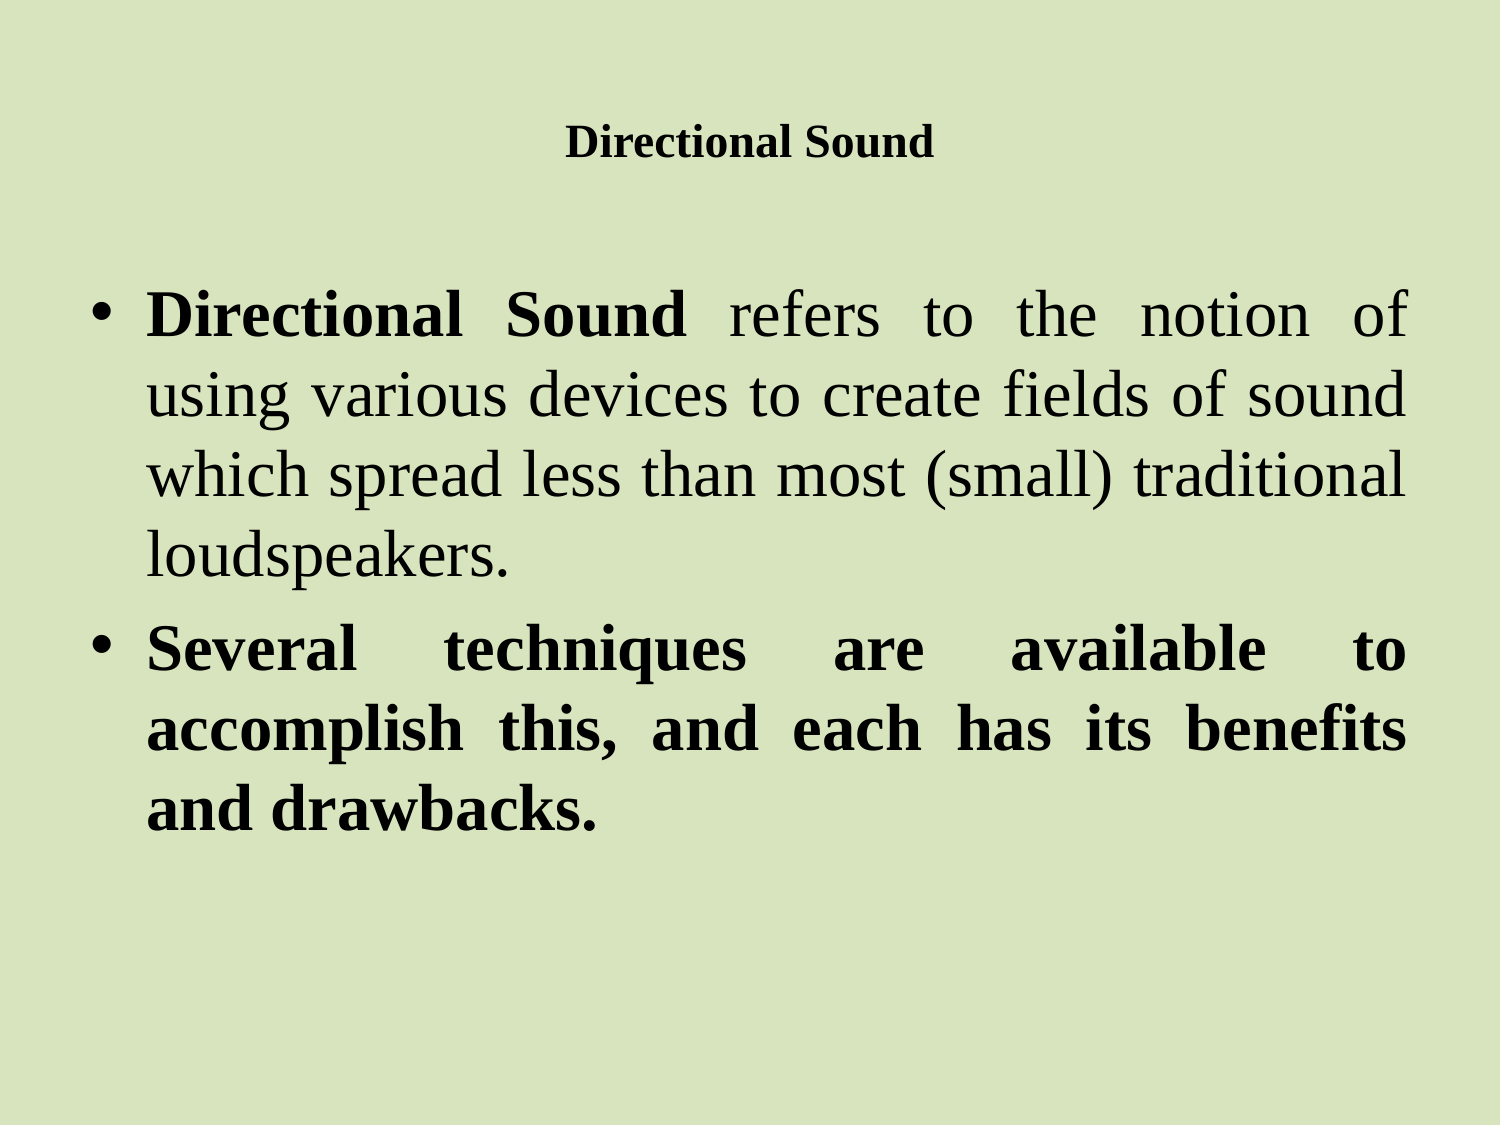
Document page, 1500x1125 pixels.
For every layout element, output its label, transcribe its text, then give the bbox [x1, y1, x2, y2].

list Directional Sound refers to the notion of using various devices to create fields of sound which spread less than most (small) traditional loudspeakers. Several techniques are available to accomplish this, and each has its benefits and drawbacks. [75, 262, 1425, 1005]
title Directional Sound [75, 45, 1425, 233]
